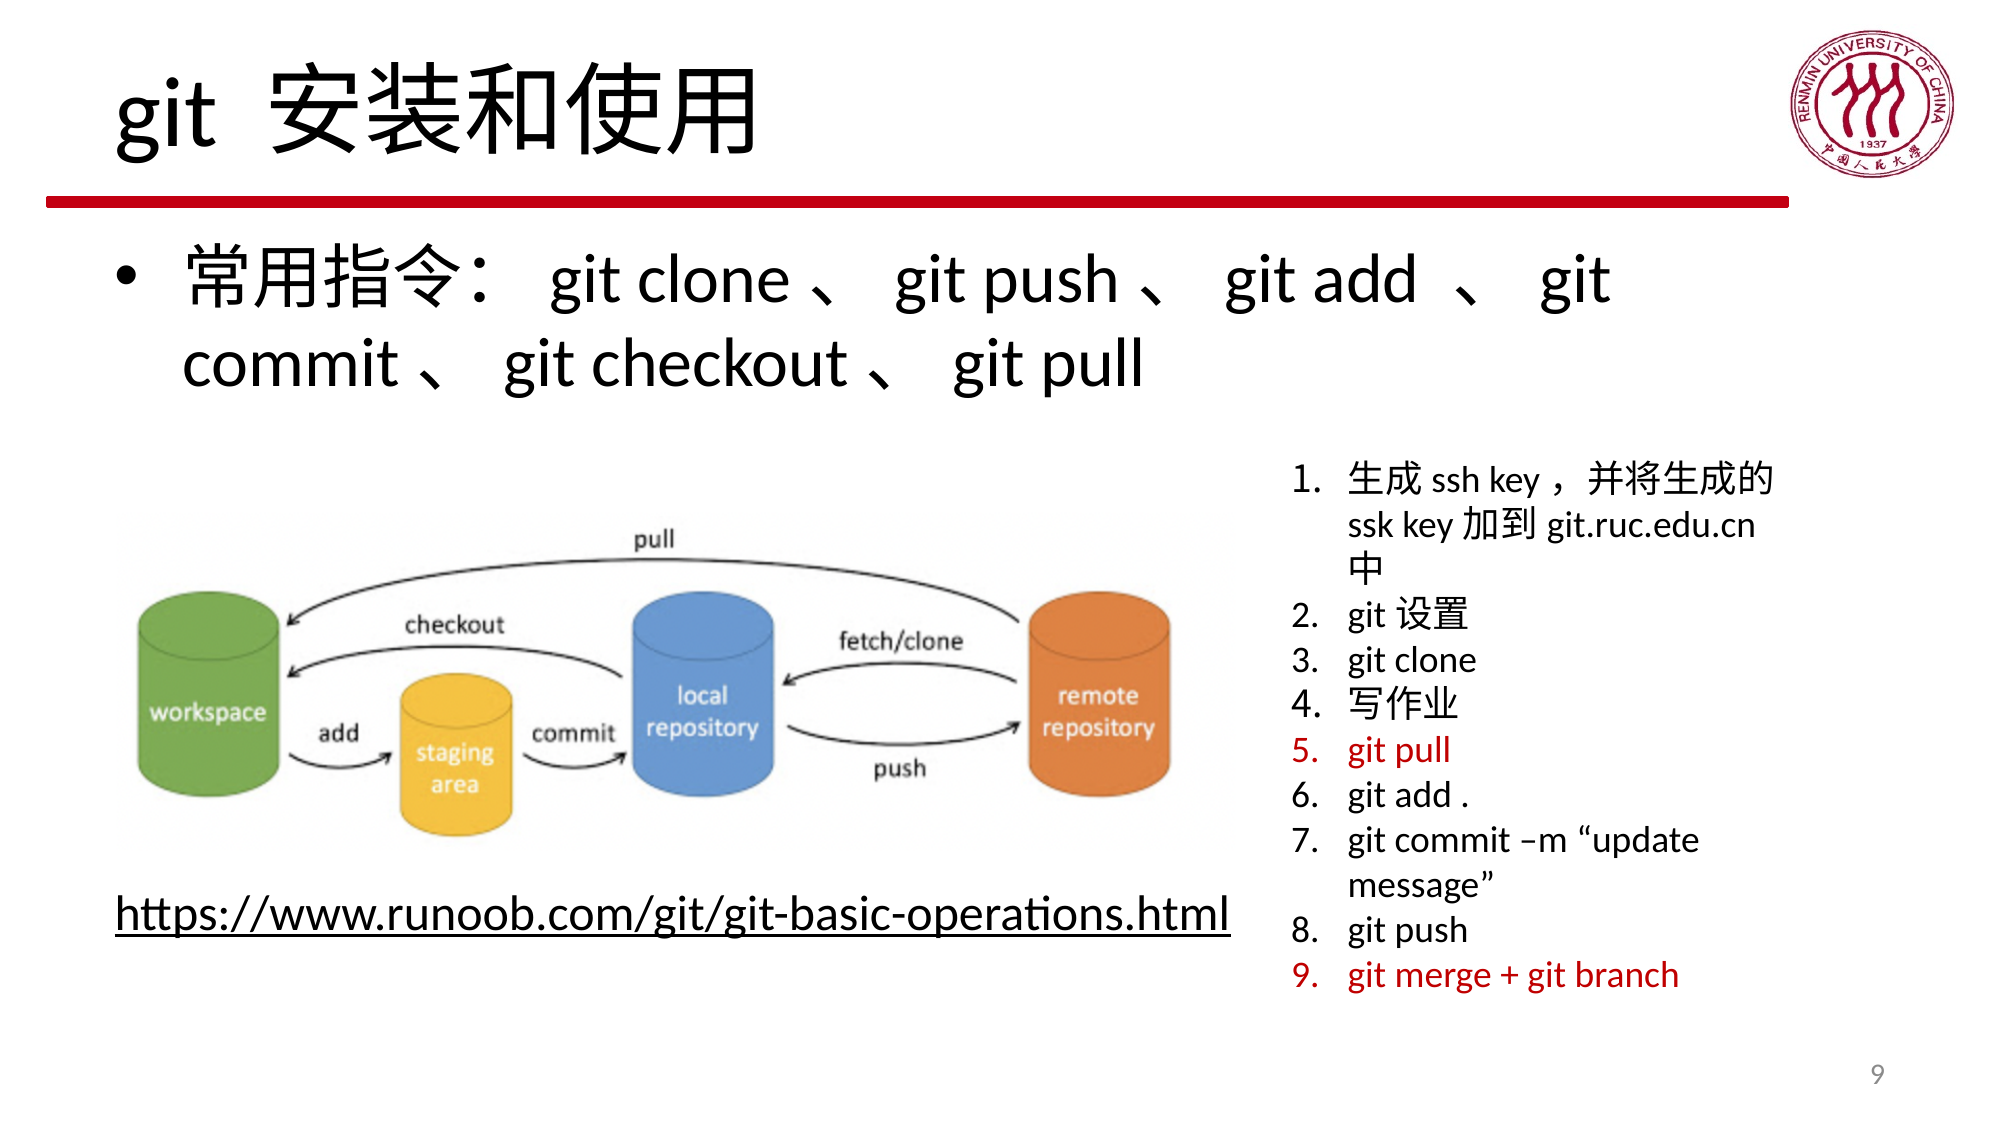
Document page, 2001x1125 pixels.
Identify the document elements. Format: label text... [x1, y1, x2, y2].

slide_number 9 [1433, 1042, 1900, 1103]
picture [116, 512, 1236, 851]
text_box https://www.runoob.com/git/git-basic-operations.html [99, 873, 1276, 949]
picture [1788, 24, 1960, 179]
text_box 生成ssh key，并将生成的ssk key加到git.ruc.edu.cn中 git设置 git clone 写作业 git pull git add . git commit –m “update message” git push git merge + git branch [1276, 447, 1805, 1002]
title git 安装和使用 [99, 34, 1900, 179]
list 常用指令：git clone、git push、git add 、git commit、git checkout、git pull [99, 224, 1900, 1020]
